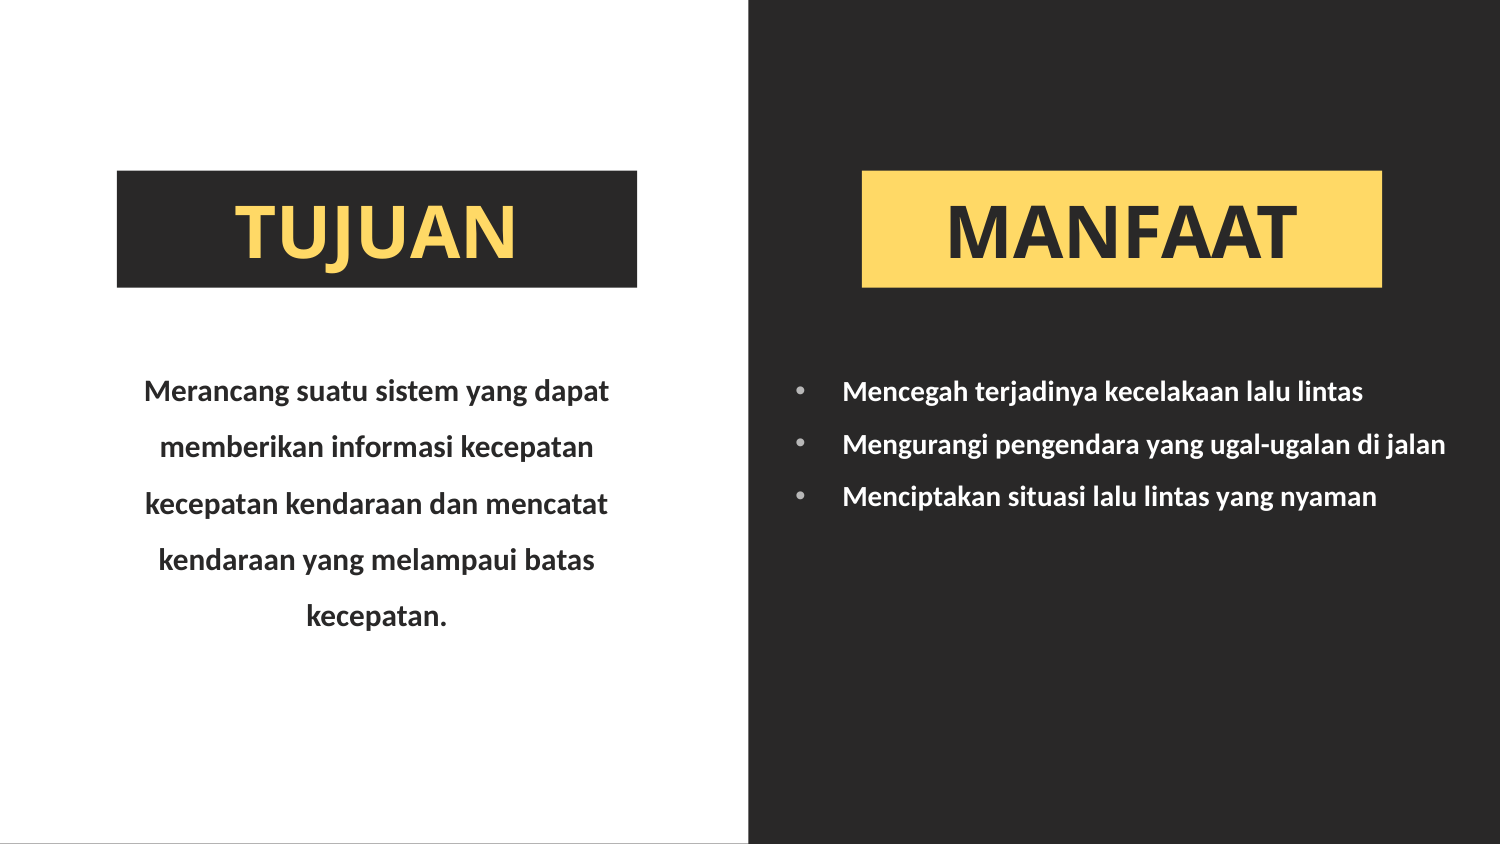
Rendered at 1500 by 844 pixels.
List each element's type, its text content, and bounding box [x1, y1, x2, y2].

subtitle TUJUAN [116, 170, 638, 288]
subtitle Mencegah terjadinya kecelakaan lalu lintas Mengurangi pengendara yang ugal-ugalan di jalan Menciptakan situasi lalu lintas yang nyaman [780, 340, 1500, 714]
subtitle MANFAAT [861, 170, 1383, 288]
subtitle Merancang suatu sistem yang dapat memberikan informasi kecepatan kecepatan kendaraan dan mencatat kendaraan yang melampaui batas kecepatan. [79, 336, 675, 731]
